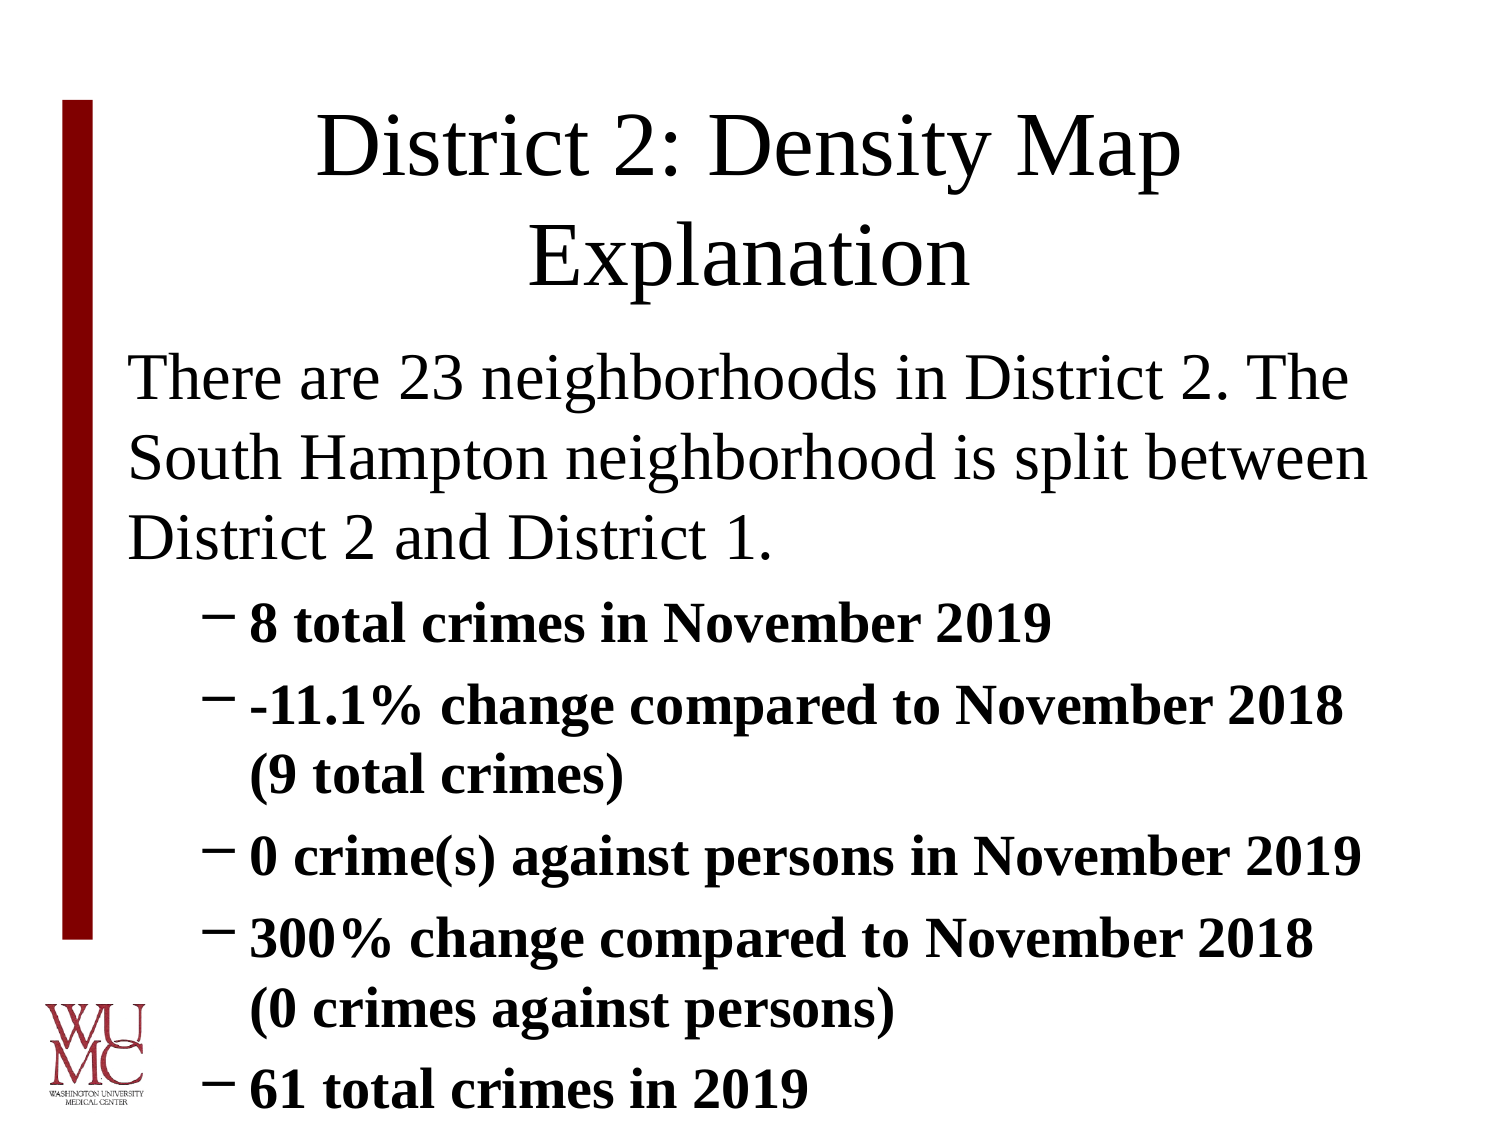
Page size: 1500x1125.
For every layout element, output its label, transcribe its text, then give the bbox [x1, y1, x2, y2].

picture [41, 996, 156, 1113]
title District 2: Density Map Explanation [112, 99, 1388, 288]
list There are 23 neighborhoods in District 2. The South Hampton neighborhood is split between District 2 and District 1. 8 total crimes in November 2019 -11.1% change compared to November 2018 (9 total crimes) 0 crime(s) against persons in November 2019 300% change compared to November 2018 (0 crimes against persons) 61 total crimes in 2019 -29.9% change compared to this time in 2018 (87 total crimes) [112, 324, 1388, 1001]
